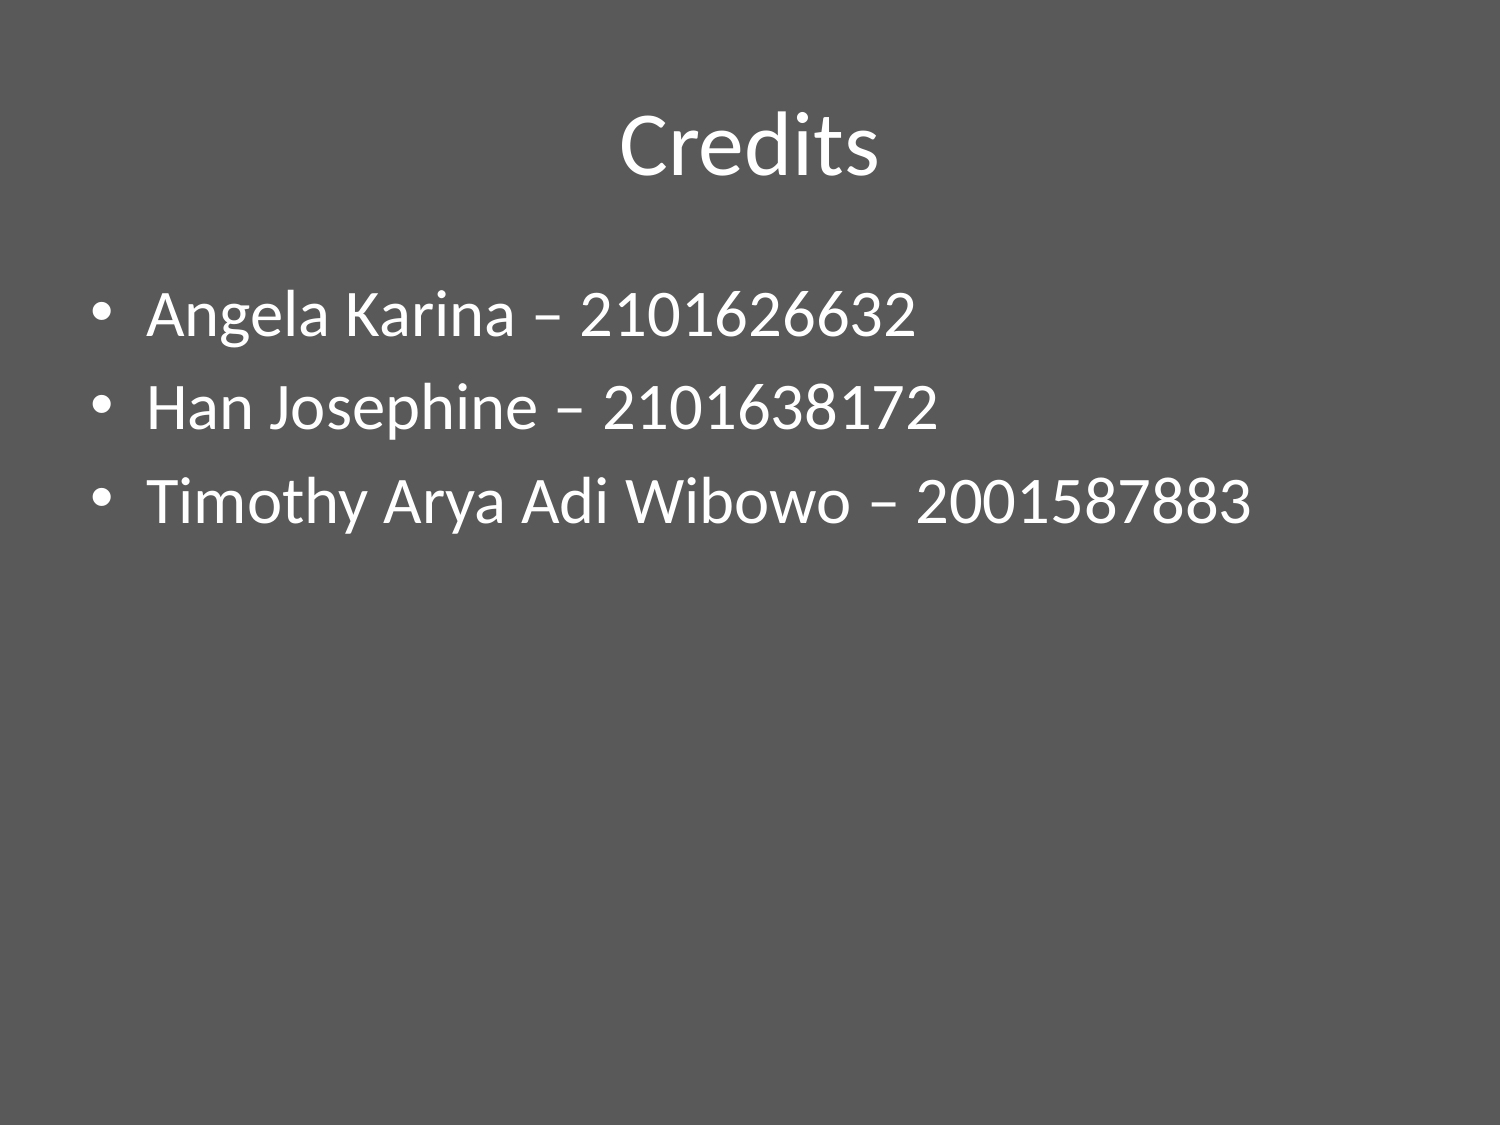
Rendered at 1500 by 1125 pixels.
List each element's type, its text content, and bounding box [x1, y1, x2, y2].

list Angela Karina – 2101626632 Han Josephine – 2101638172 Timothy Arya Adi Wibowo – 2001587883 [75, 262, 1425, 1005]
title Credits [75, 45, 1425, 233]
